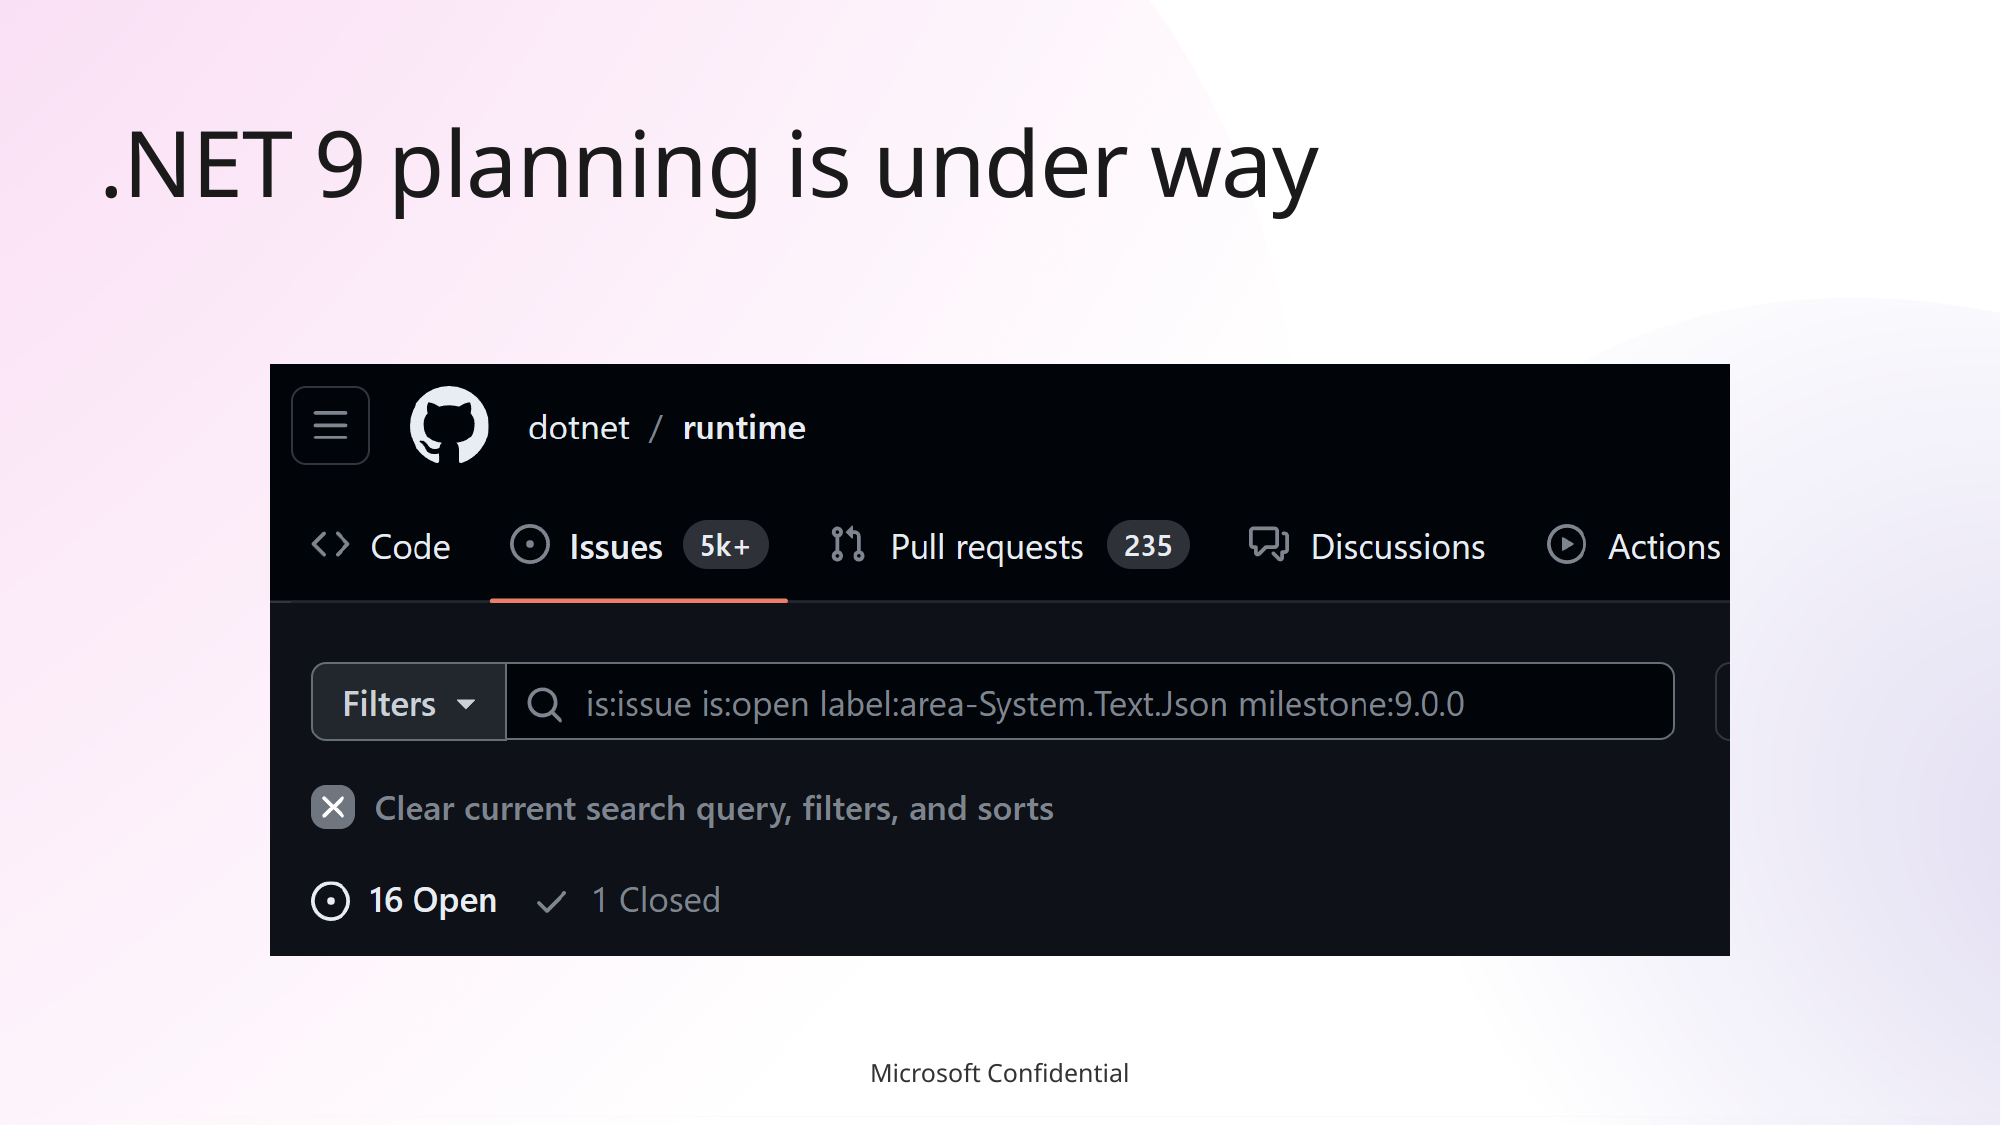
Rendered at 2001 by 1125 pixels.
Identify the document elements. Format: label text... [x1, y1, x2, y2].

footer Microsoft Confidential [662, 1042, 1338, 1103]
title .NET 9 planning is under way [99, 99, 1900, 235]
picture [0, 0, 2001, 1125]
